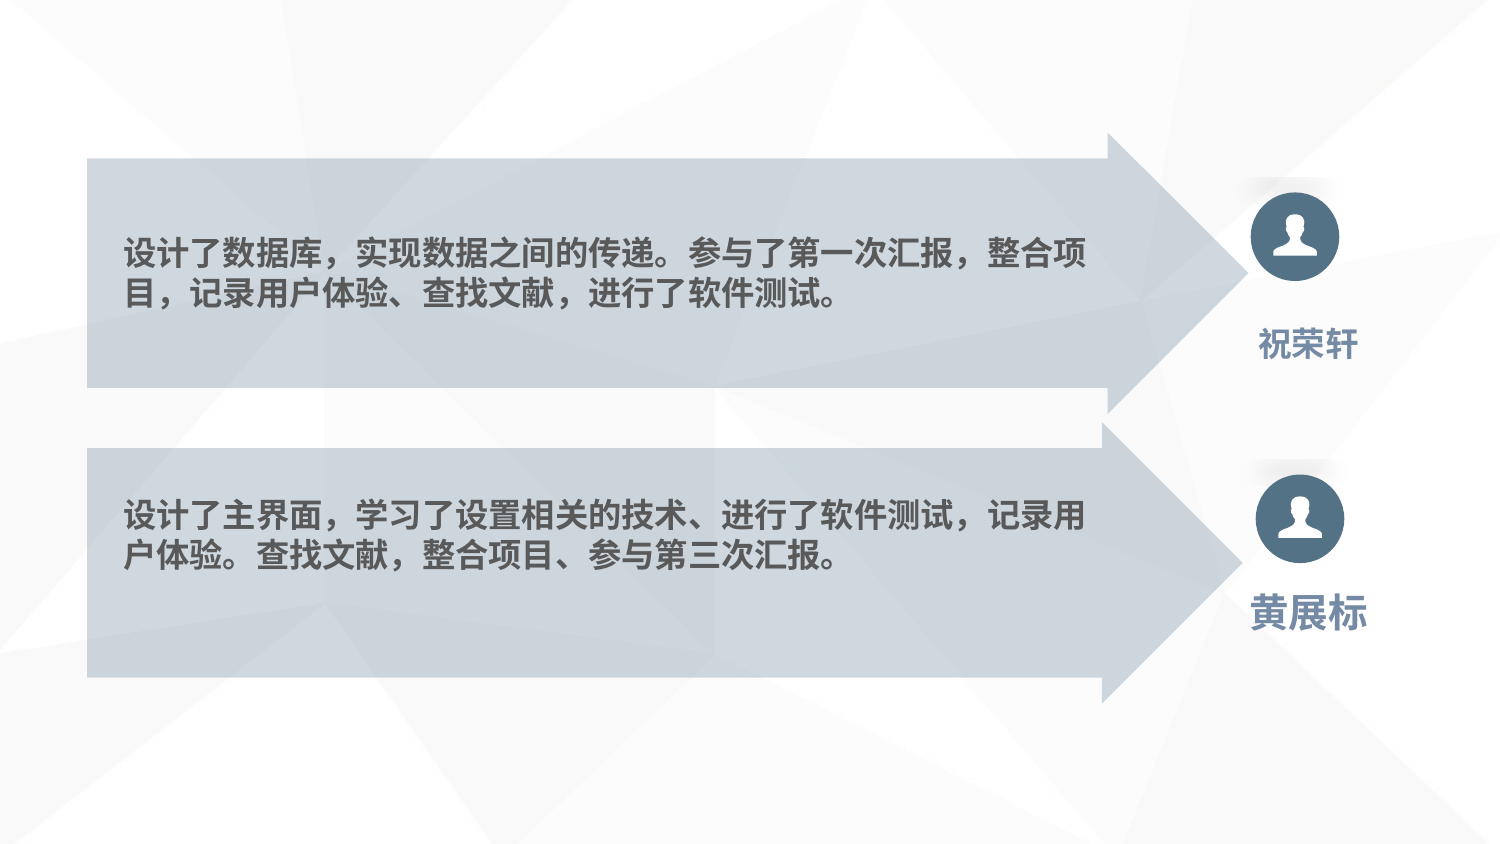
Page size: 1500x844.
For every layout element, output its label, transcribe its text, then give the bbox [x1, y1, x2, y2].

text_box [86, 129, 1250, 417]
text_box [1254, 473, 1346, 565]
text_box 黄展标 [1128, 597, 1392, 638]
text_box [1273, 214, 1317, 256]
text_box [1249, 191, 1341, 283]
text_box 设计了主界面，学习了设置相关的技术、进行了软件测试，记录用户体验。查找文献，整合项目、参与第三次汇报。 [112, 489, 1129, 660]
text_box 祝荣轩 [1119, 322, 1383, 364]
text_box [1278, 496, 1322, 538]
text_box [86, 419, 1245, 707]
text_box 设计了数据库，实现数据之间的传递。参与了第一次汇报，整合项目，记录用户体验、查找文献，进行了软件测试。 [112, 226, 1129, 318]
